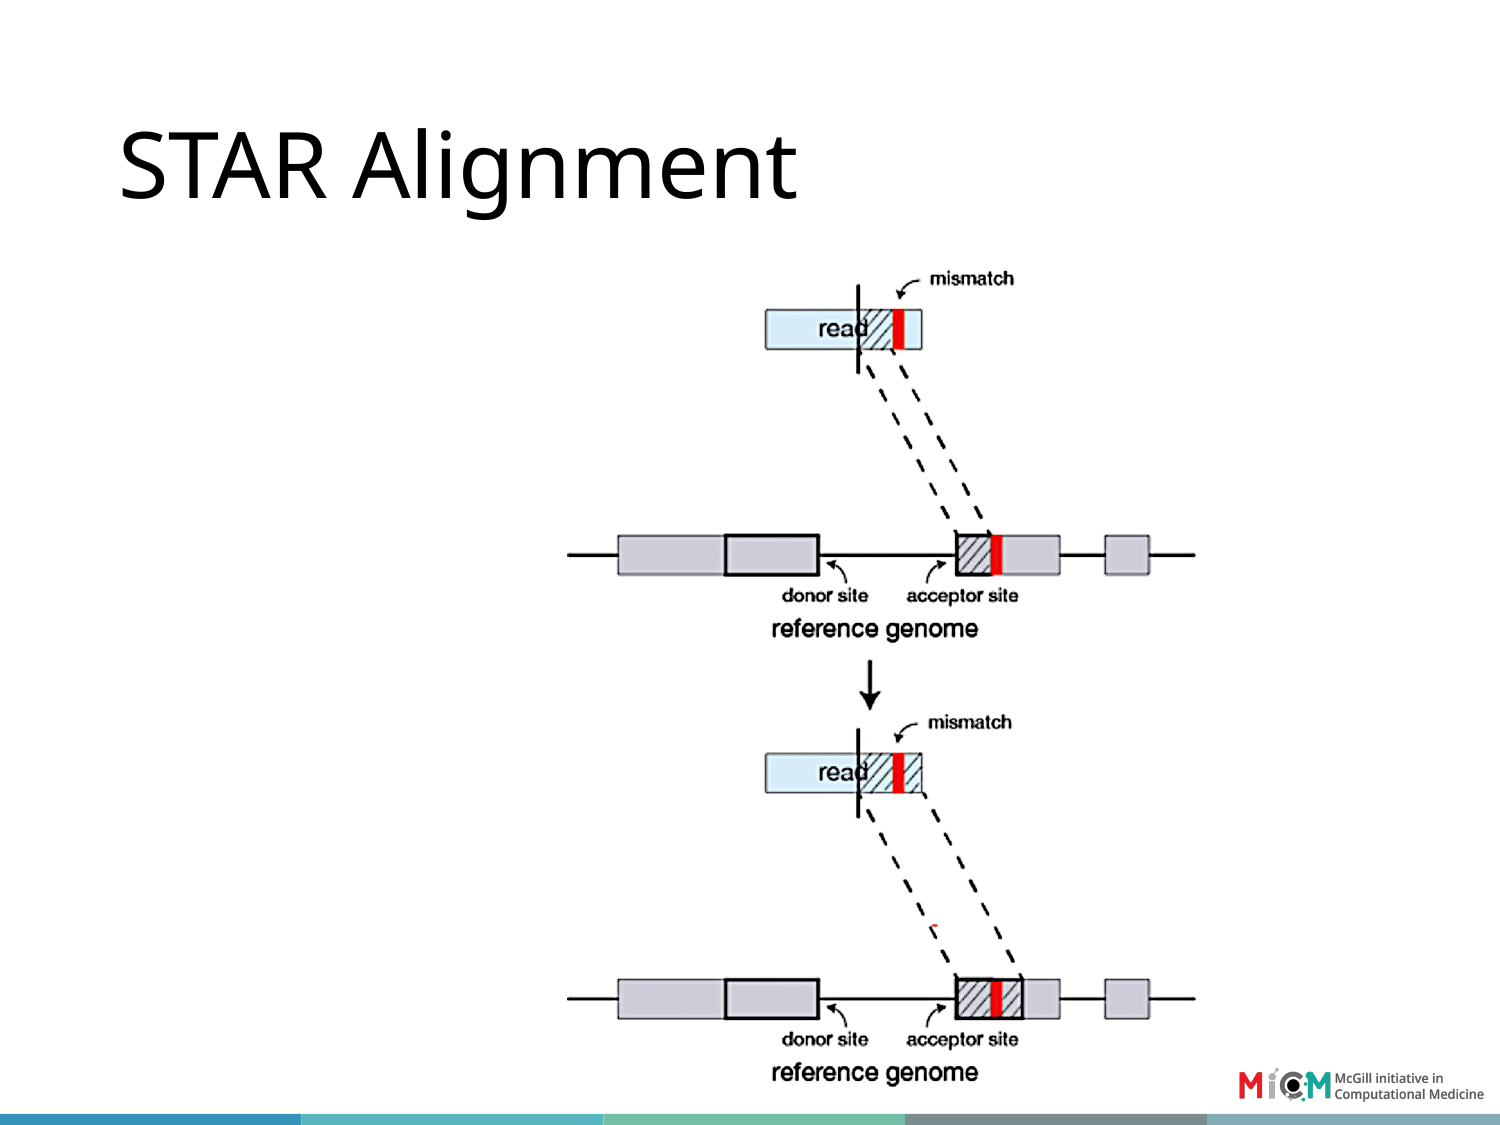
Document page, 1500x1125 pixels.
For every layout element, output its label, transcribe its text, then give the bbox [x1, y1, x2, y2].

picture [1211, 1051, 1500, 1122]
title STAR Alignment [103, 59, 1397, 278]
picture [516, 263, 1206, 1098]
